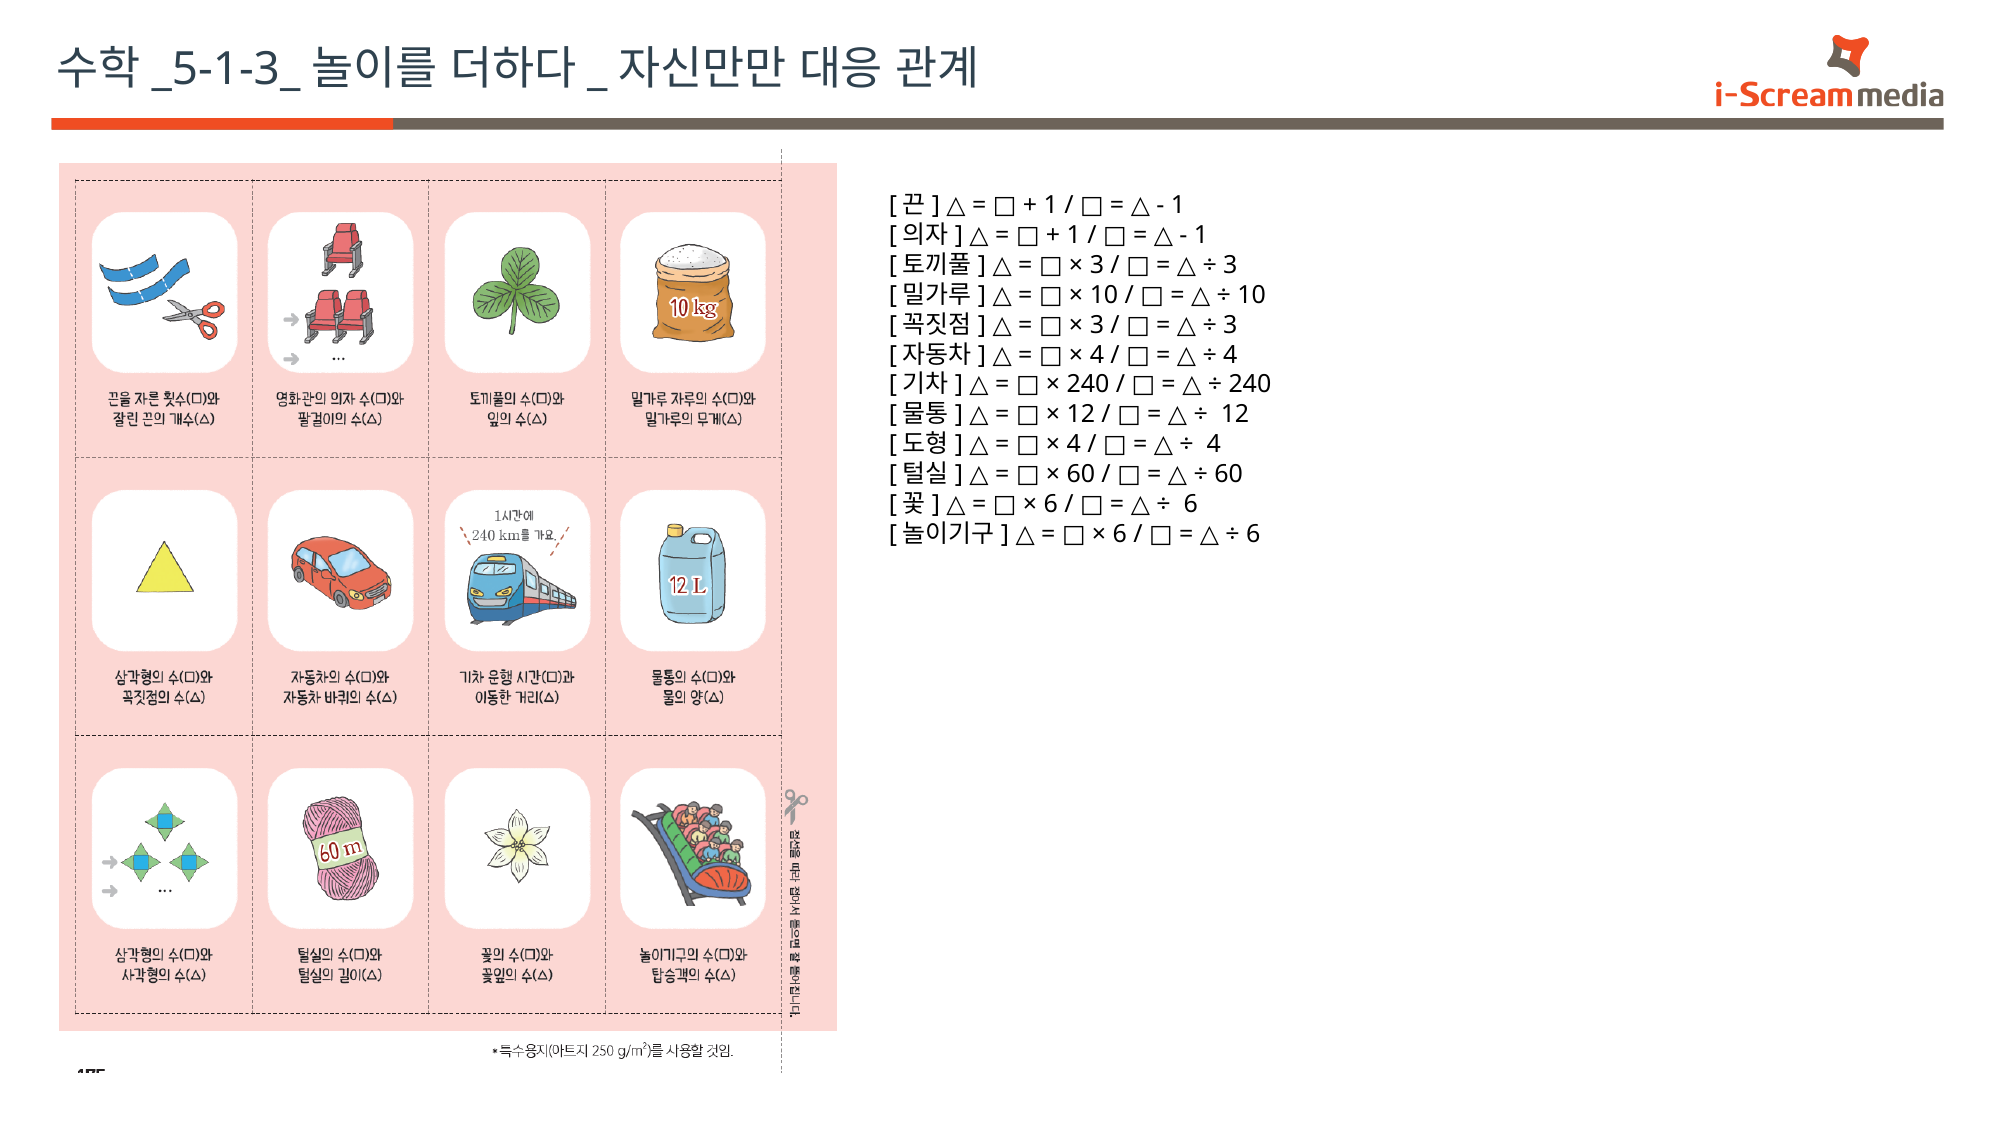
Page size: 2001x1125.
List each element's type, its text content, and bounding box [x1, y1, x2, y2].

title 수학_5-1-3_놀이를 더하다_자신만만 대응 관계 [41, 44, 1683, 95]
picture [41, 147, 837, 1073]
text_box [끈] △ = □ + 1 / □ = △ - 1 [의자] △ = □ + 1 / □ = △ - 1 [토끼풀] △ = □ × 3 / □ = △ ÷ 3 [밀가루] △ = □ × 10 / □ = △ ÷ 10 [꼭짓점] △ = □ × 3 / □ = △ ÷ 3 [자동차] △ = □ × 4 / □ = △ ÷ 4 [기차] △ = □ × 240 / □ = △ ÷ 240 [물통] △ = □ × 12 / □ = △ ÷ 12 [도형] △ = □ × 4 / □ = △ ÷ 4 [털실] △ = □ × 60 / □ = △ ÷ 60 [꽃] △ = □ × 6 / □ = △ ÷ 6 [놀이기구] △ = □ × 6 / □ = △ ÷ 6 [873, 181, 1879, 585]
picture [1715, 34, 1944, 107]
